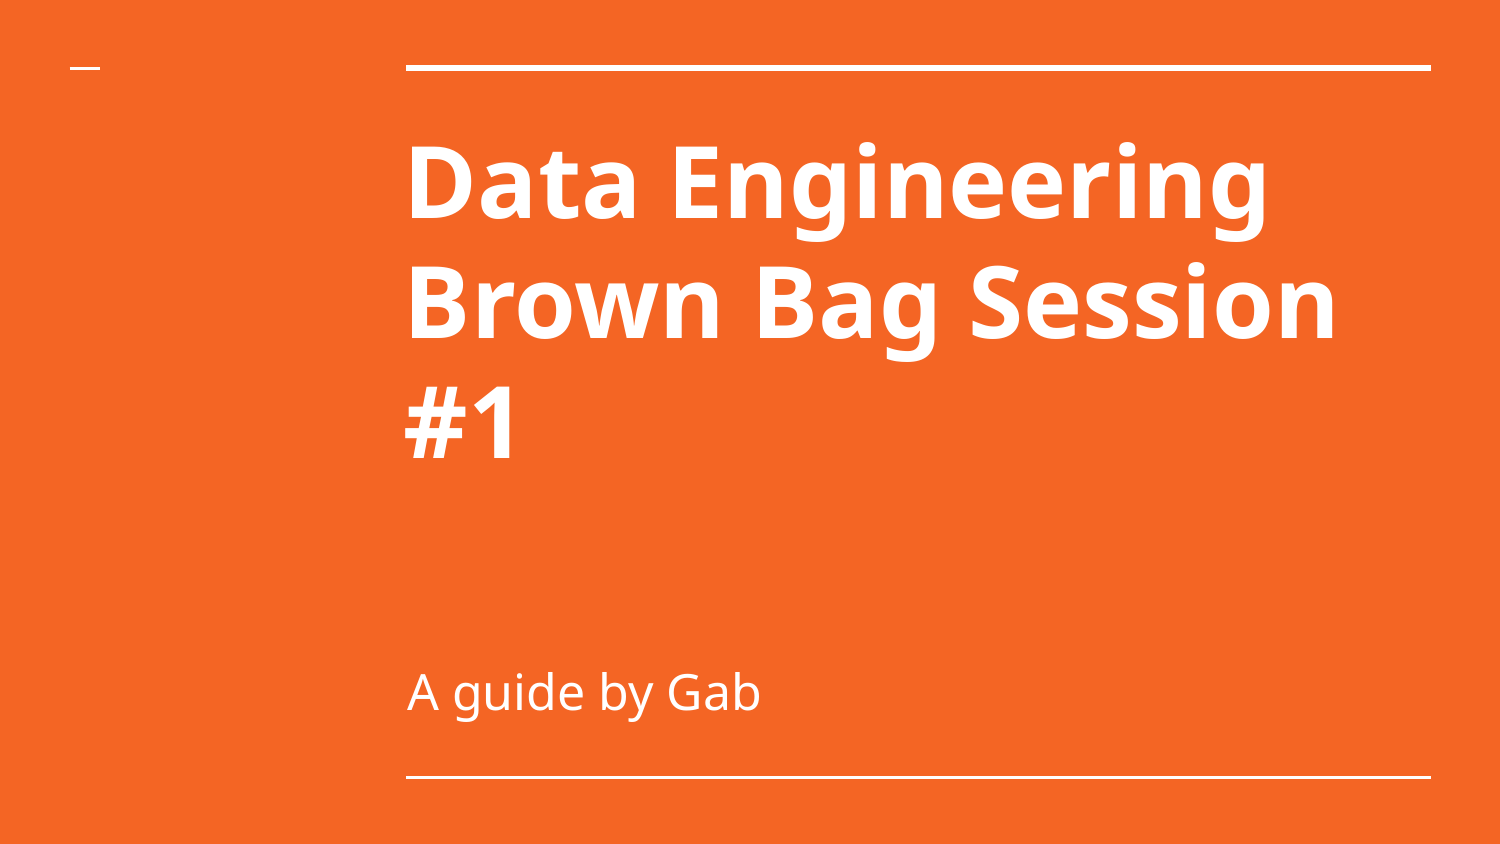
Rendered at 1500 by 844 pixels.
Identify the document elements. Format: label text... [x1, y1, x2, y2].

title Data Engineering Brown Bag Session #1 [389, 103, 1428, 357]
subtitle A guide by Gab [392, 531, 1431, 735]
